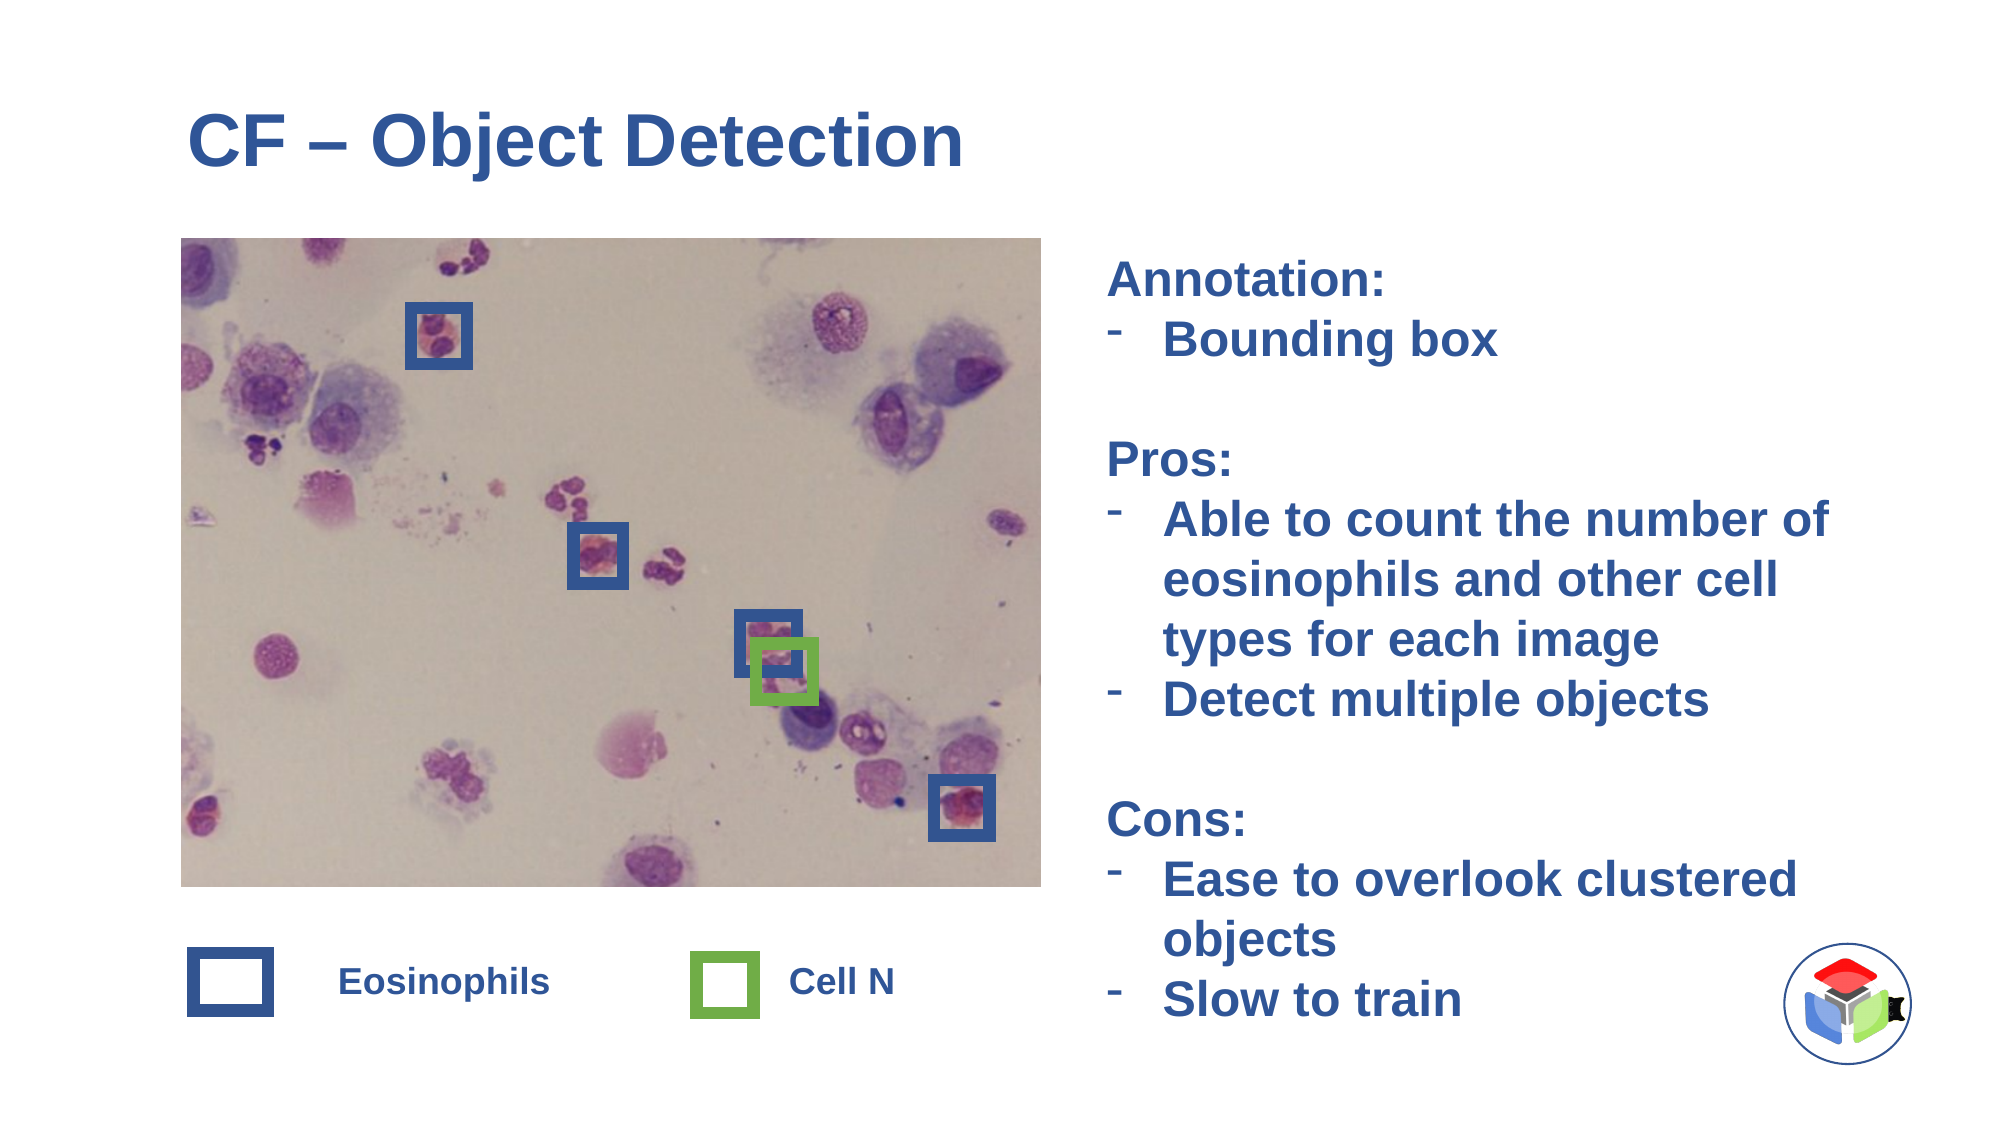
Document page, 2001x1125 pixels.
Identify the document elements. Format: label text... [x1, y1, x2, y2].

text_box Eosinophils [323, 949, 724, 1010]
title CF – Object Detection [172, 78, 1868, 297]
text_box [696, 956, 755, 1014]
text_box Annotation: Bounding box Pros: Able to count the number of eosinophils and other cell types for each image Detect multiple objects Cons: Ease to overlook clustered objects Slow to train [1091, 238, 1935, 1125]
text_box [192, 952, 269, 1011]
text_box Cell N [774, 949, 986, 1009]
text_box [1784, 943, 1911, 1065]
picture [181, 238, 1041, 887]
